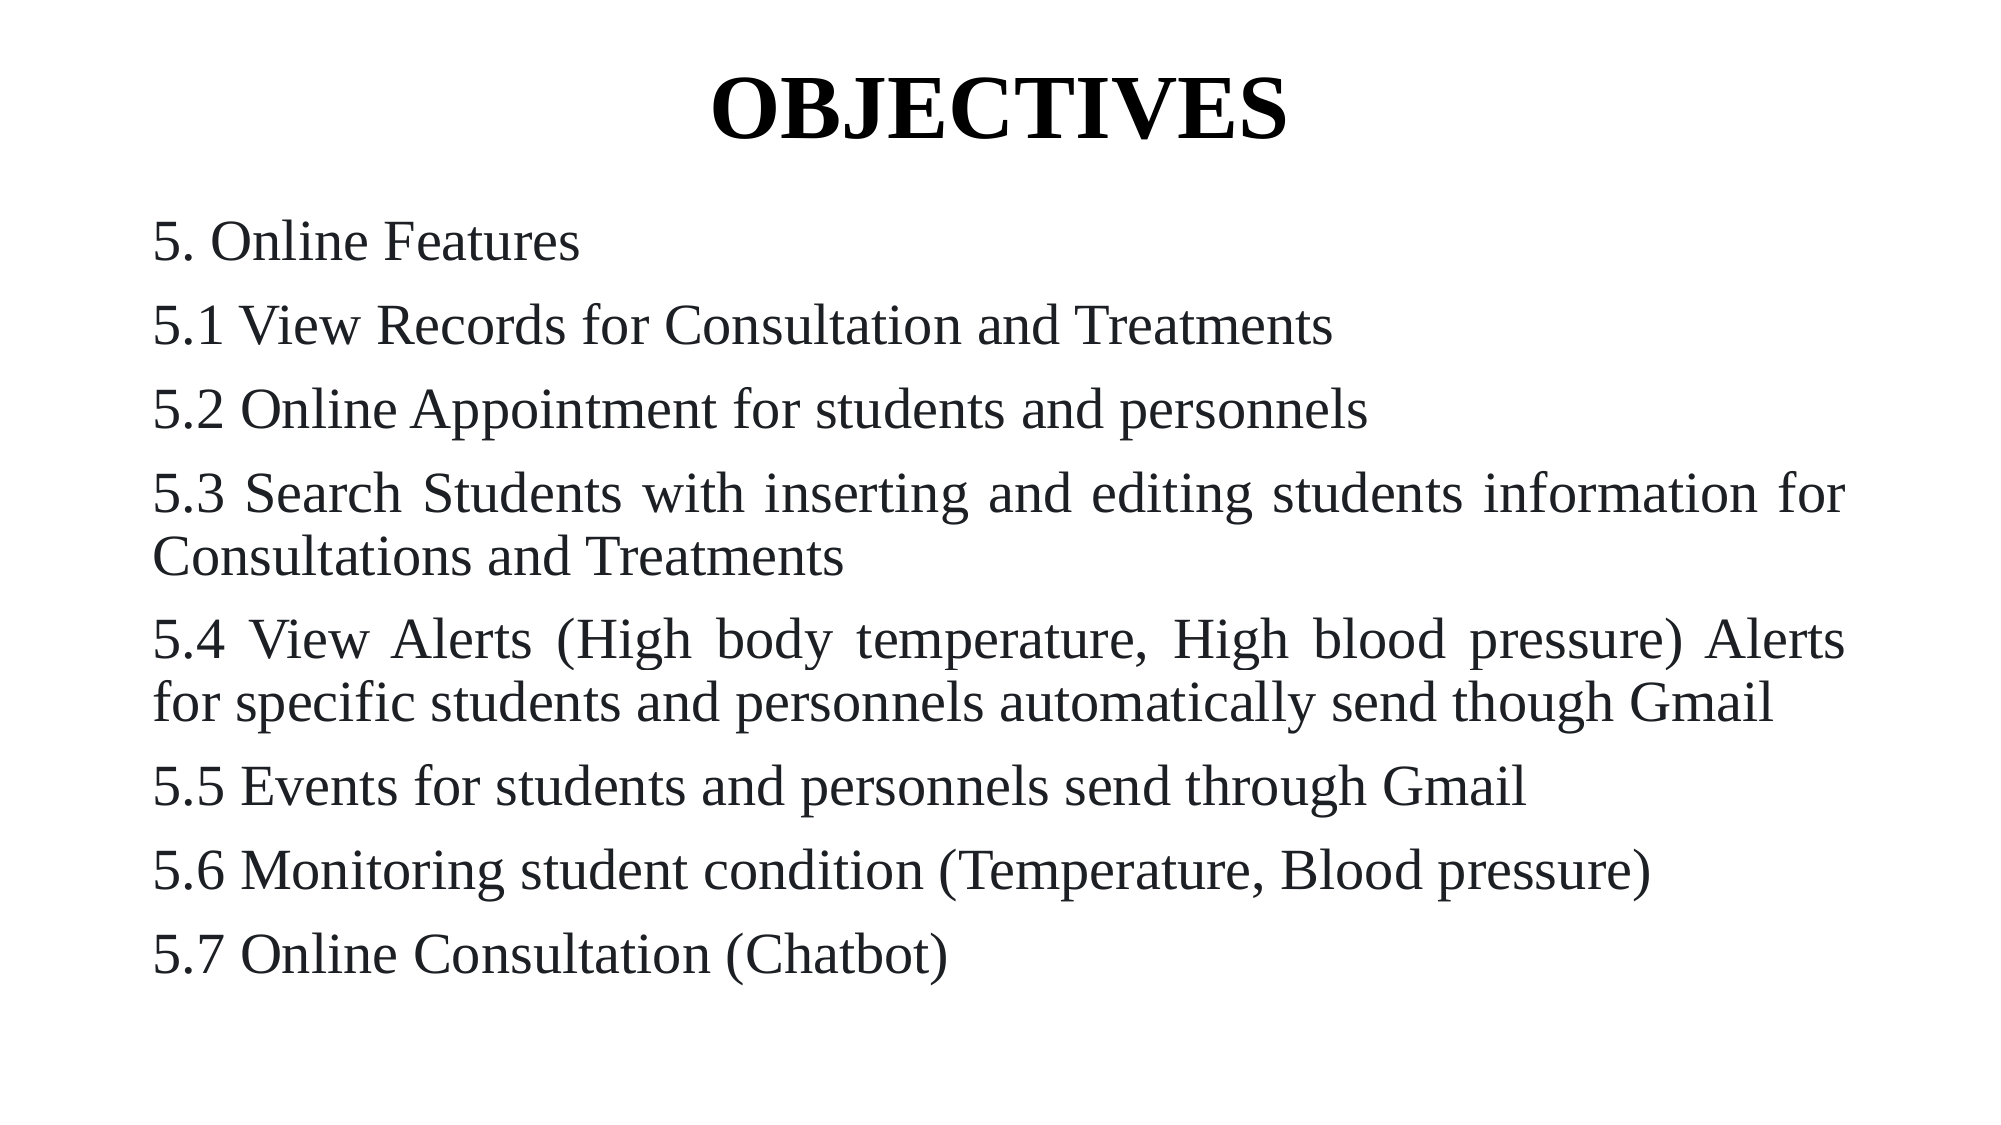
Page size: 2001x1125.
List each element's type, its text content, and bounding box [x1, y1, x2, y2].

title OBJECTIVES [137, 0, 1863, 132]
list 5. Online Features 5.1 View Records for Consultation and Treatments 5.2 Online Appointment for students and personnels 5.3 Search Students with inserting and editing students information for Consultations and Treatments 5.4 View Alerts (High body temperature, High blood pressure) Alerts for specific students and personnels automatically send though Gmail 5.5 Events for students and personnels send through Gmail 5.6 Monitoring student condition (Temperature, Blood pressure) 5.7 Online Consultation (Chatbot) [137, 132, 1863, 993]
